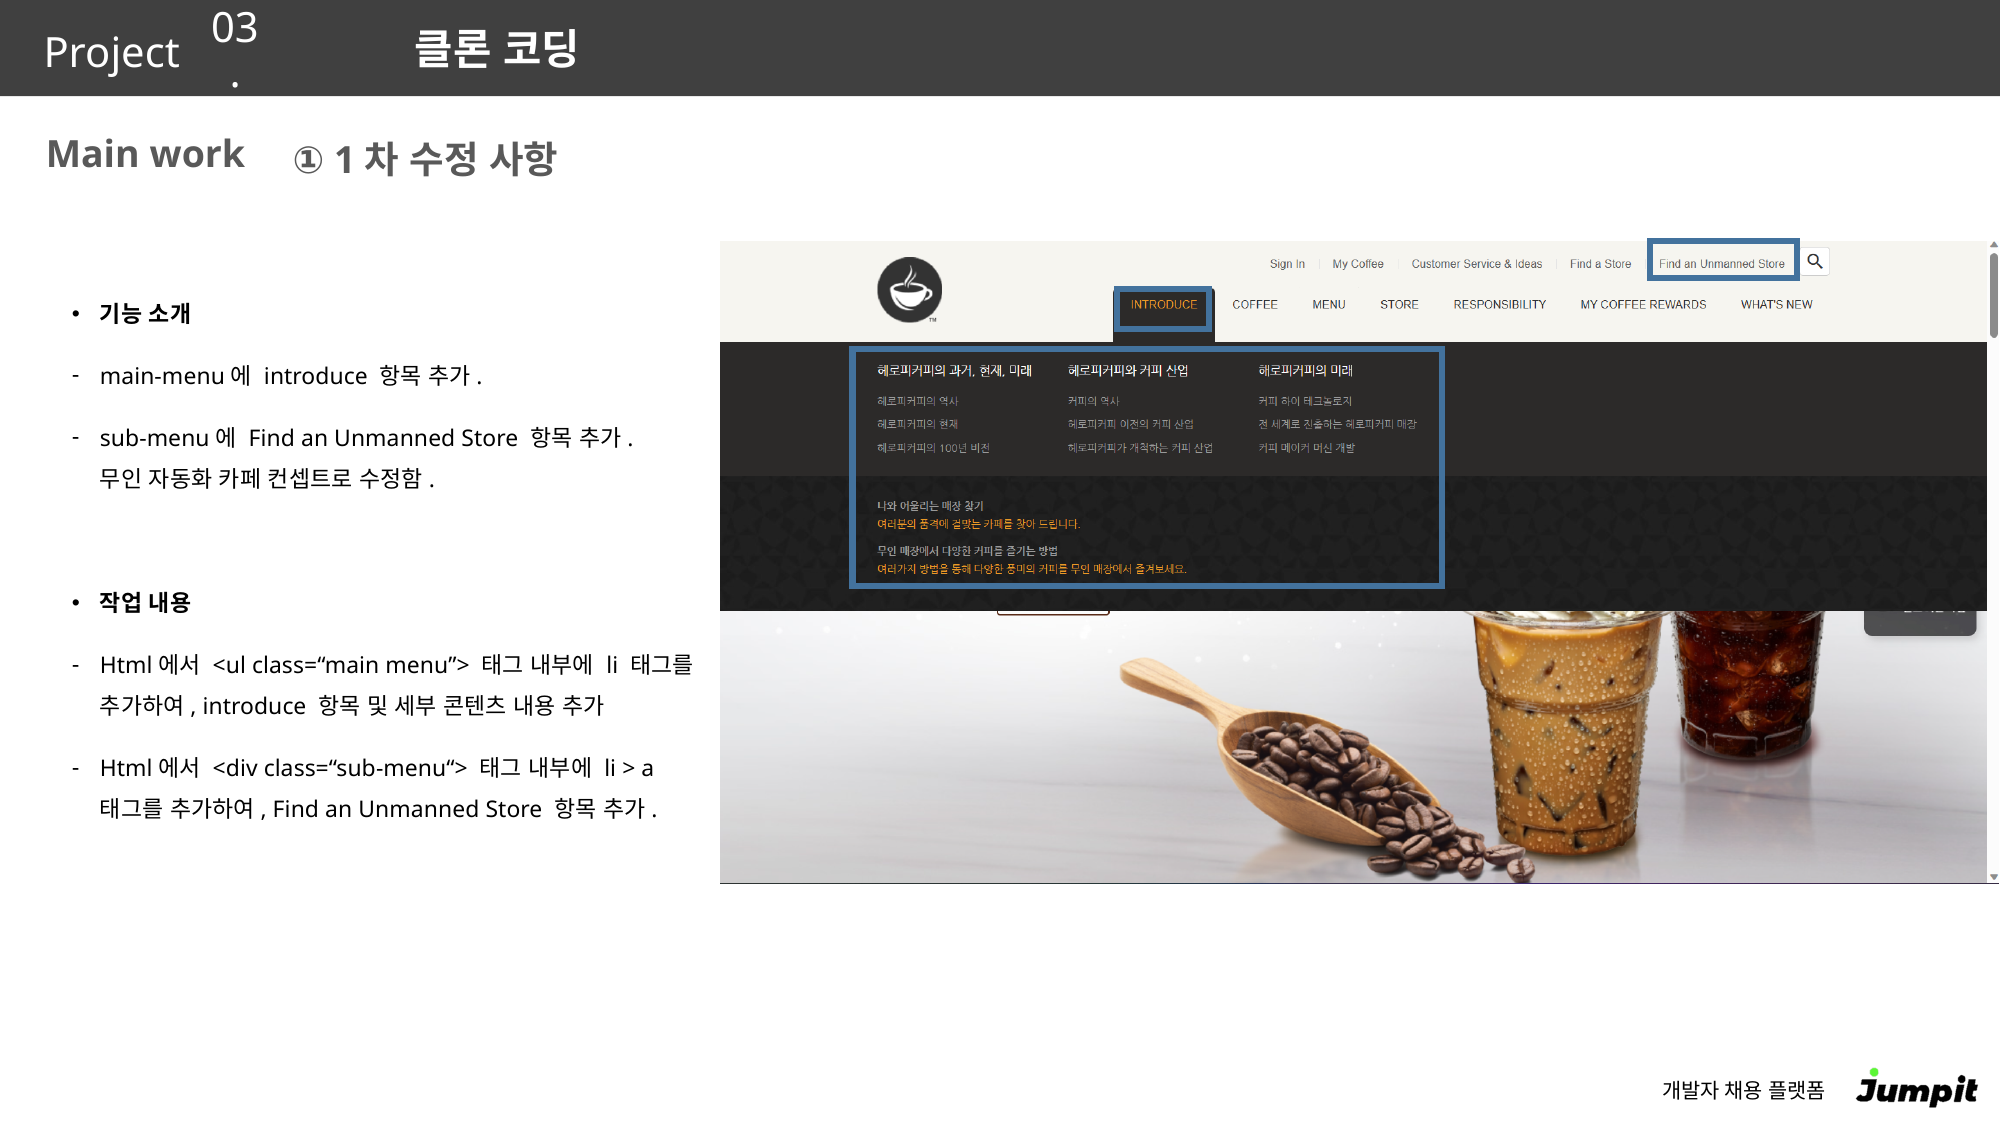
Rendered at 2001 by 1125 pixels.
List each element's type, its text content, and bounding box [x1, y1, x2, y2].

list 기능 소개 main-menu에 introduce 항목 추가. sub-menu에 Find an Unmanned Store 항목 추가. 무인 자동화 카페 컨셉트로 수정함. 작업 내용 Html에서 <ul class=“main menu”> 태그 내부에 li 태그를 추가하여, introduce 항목 및 세부 콘텐츠 내용 추가 Html에서 <div class=“sub-menu“> 태그 내부에 li > a 태그를 추가하여, Find an Unmanned Store 항목 추가. [57, 278, 715, 839]
list 03. [192, 20, 278, 82]
list ① 1차 수정 사항 [277, 133, 1856, 190]
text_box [720, 241, 1999, 884]
picture [1849, 1063, 1982, 1113]
list 클론 코딩 [399, 20, 1707, 82]
